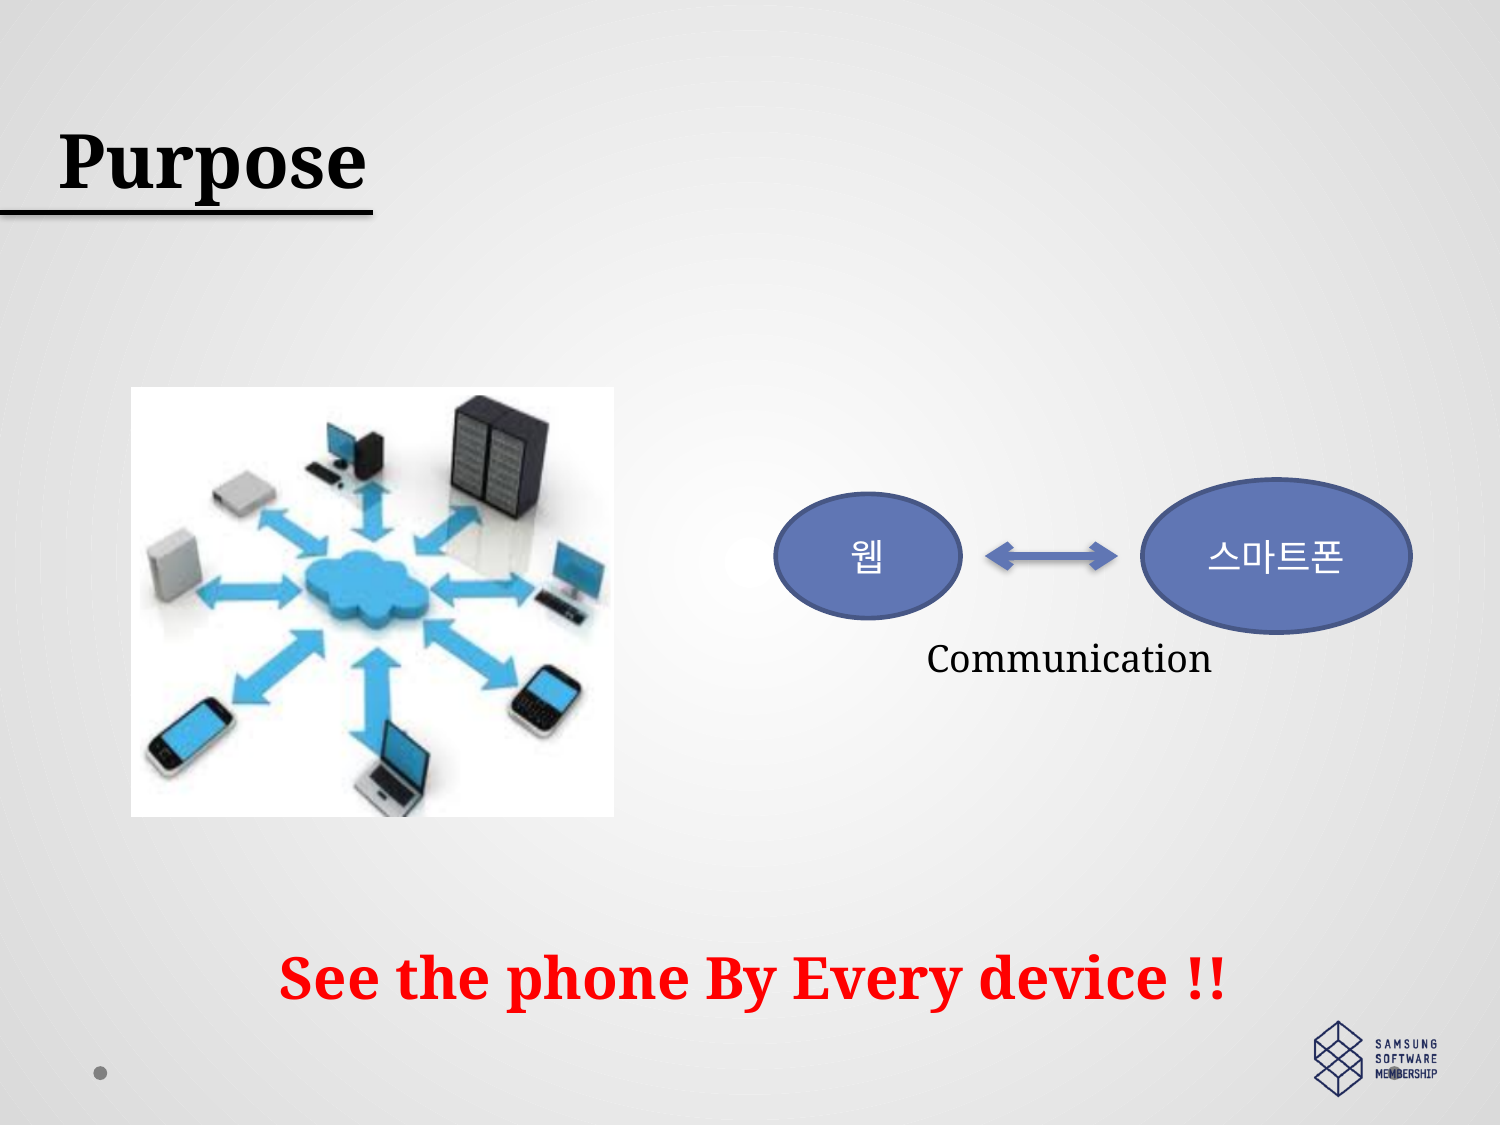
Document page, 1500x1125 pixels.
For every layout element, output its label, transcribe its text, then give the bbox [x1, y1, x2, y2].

picture [131, 387, 614, 817]
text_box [0, 106, 373, 213]
picture [1306, 1012, 1446, 1107]
text_box 스마트폰 [1140, 477, 1413, 635]
text_box Communication [911, 627, 1228, 688]
text_box See the phone By Every device !! [265, 934, 1411, 1089]
text_box 웹 [773, 491, 963, 621]
